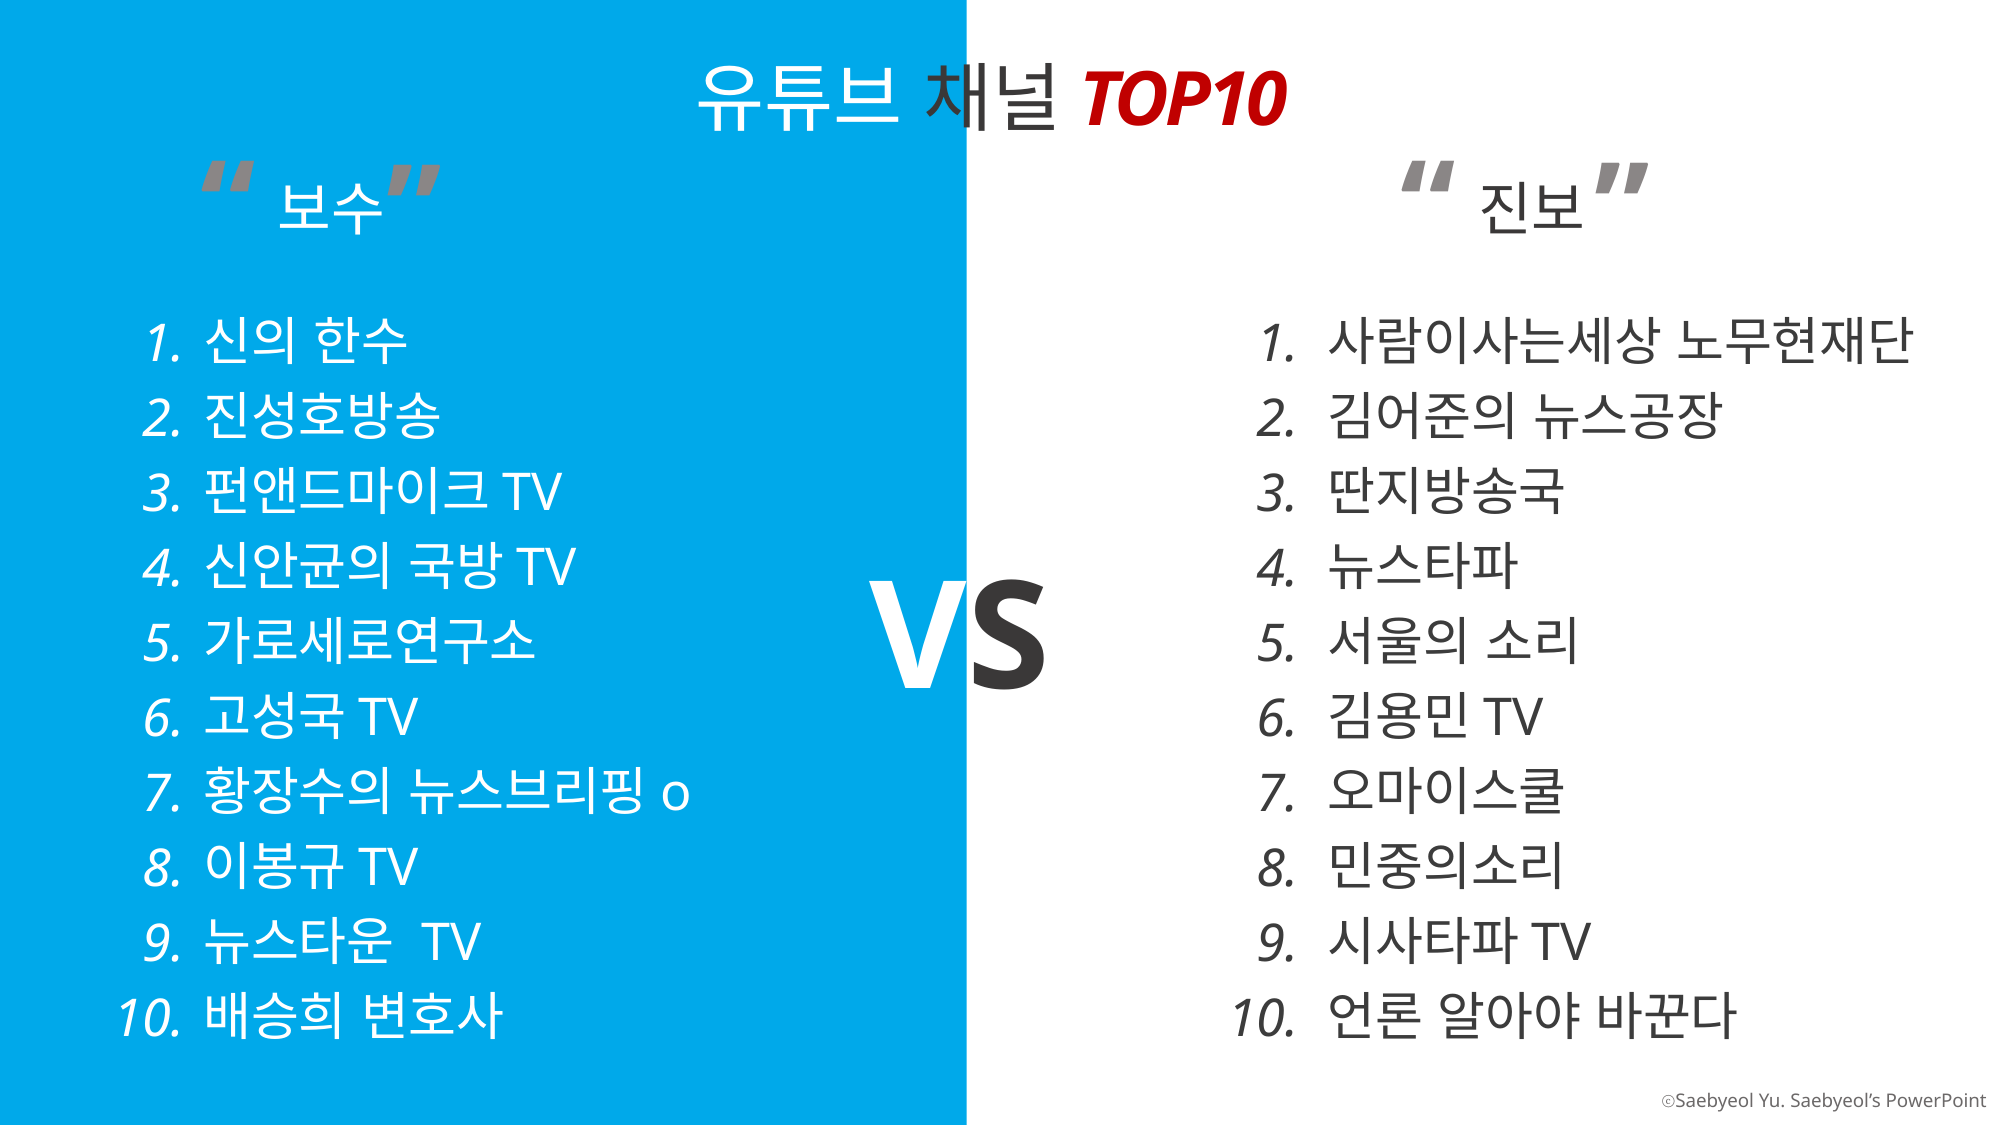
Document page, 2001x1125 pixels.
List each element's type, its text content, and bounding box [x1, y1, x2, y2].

text_box [0, 0, 968, 1125]
text_box 1. 2. 3. 4. 5. 6. 7. 8. 9. 10. [1175, 302, 1313, 1055]
text_box 보수 [296, 164, 371, 249]
text_box ” [371, 122, 559, 287]
text_box 진보 [1463, 164, 1579, 249]
text_box 신의 한수 진성호방송 펀앤드마이크TV 신안균의 국방TV 가로세로연구소 고성국TV 황장수의 뉴스브리핑o 이봉규TV 뉴스타운 TV 배승희 변호사 [188, 300, 920, 1053]
text_box VS [920, 531, 1065, 727]
text_box “ [185, 117, 296, 283]
text_box 유튜브 채널TOP10 [680, 42, 1303, 148]
text_box 사람이사는세상 노무현재단 김어준의 뉴스공장 딴지방송국 뉴스타파 서울의 소리 김용민TV 오마이스쿨 민중의소리 시사타파TV 언론 알아야 바꾼다 [1312, 300, 2000, 1053]
text_box “ [1385, 117, 1496, 283]
text_box ” [1579, 120, 1767, 285]
text_box 1. 2. 3. 4. 5. 6. 7. 8. 9. 10. [61, 302, 199, 1055]
